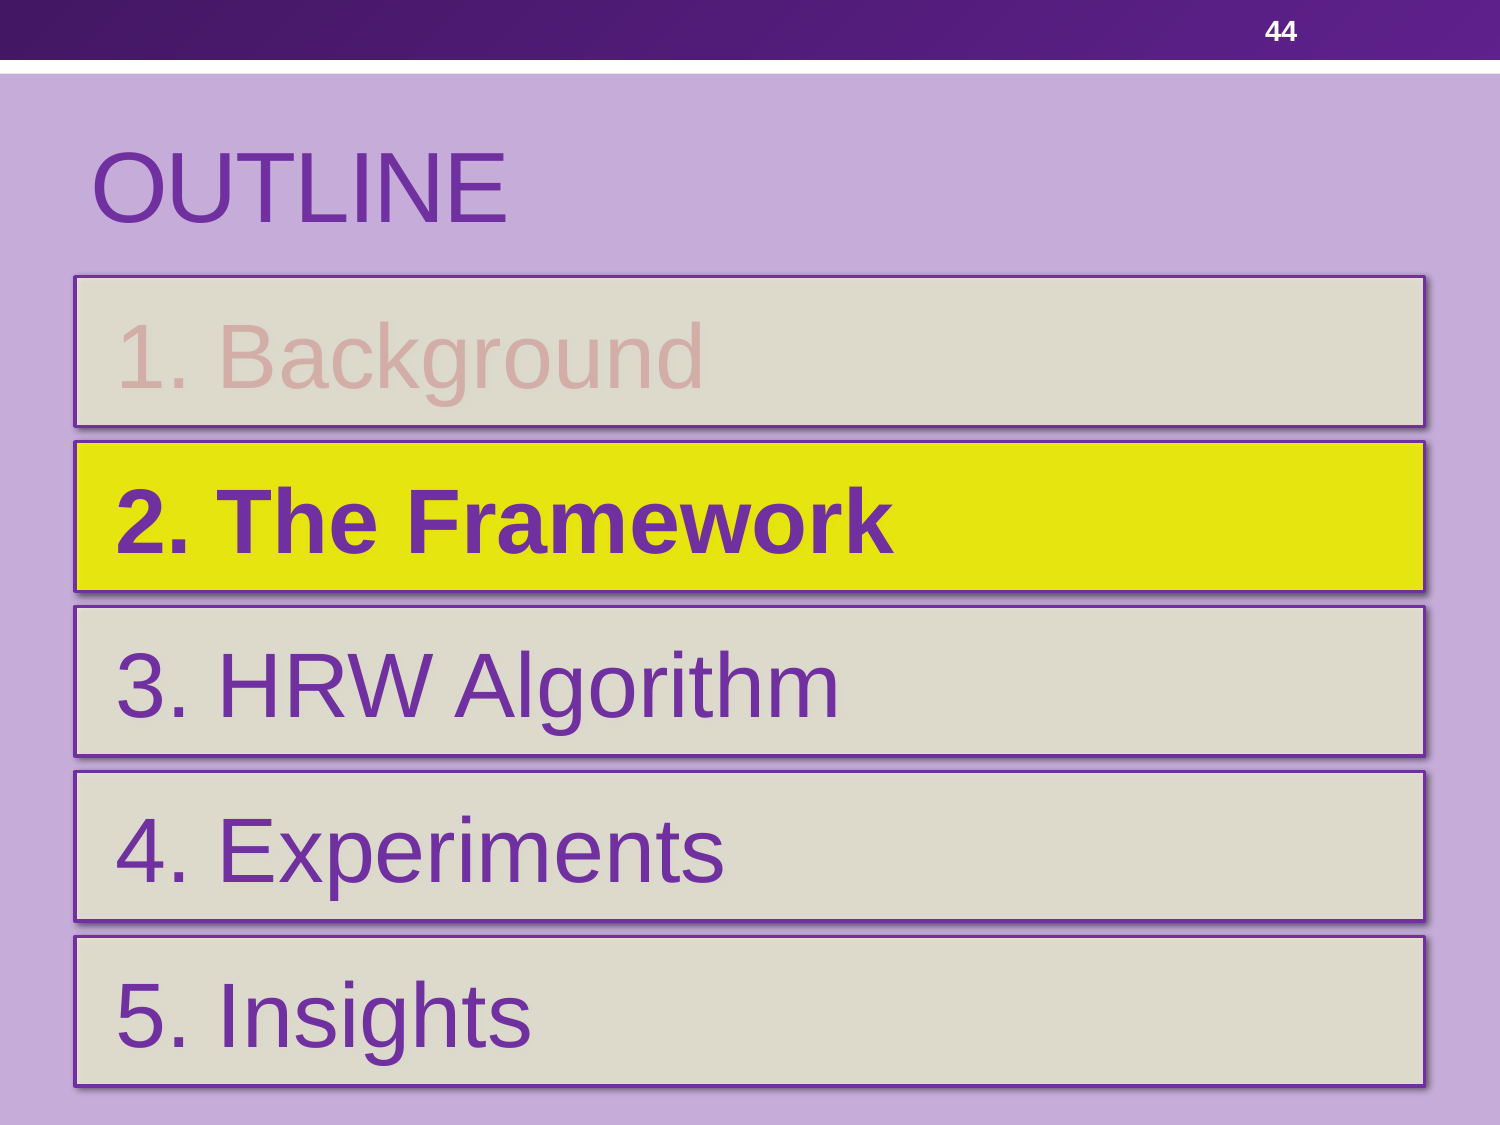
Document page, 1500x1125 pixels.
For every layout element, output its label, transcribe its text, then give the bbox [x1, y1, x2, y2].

slide_number 44 [1250, 3, 1425, 57]
text_box 5. Insights [74, 936, 1426, 1087]
text_box 1. Background [74, 276, 1426, 427]
text_box 3. HRW Algorithm [74, 606, 1426, 757]
title Outline [75, 87, 1425, 250]
text_box 2. The Framework [74, 441, 1426, 592]
text_box 4. Experiments [74, 771, 1426, 922]
